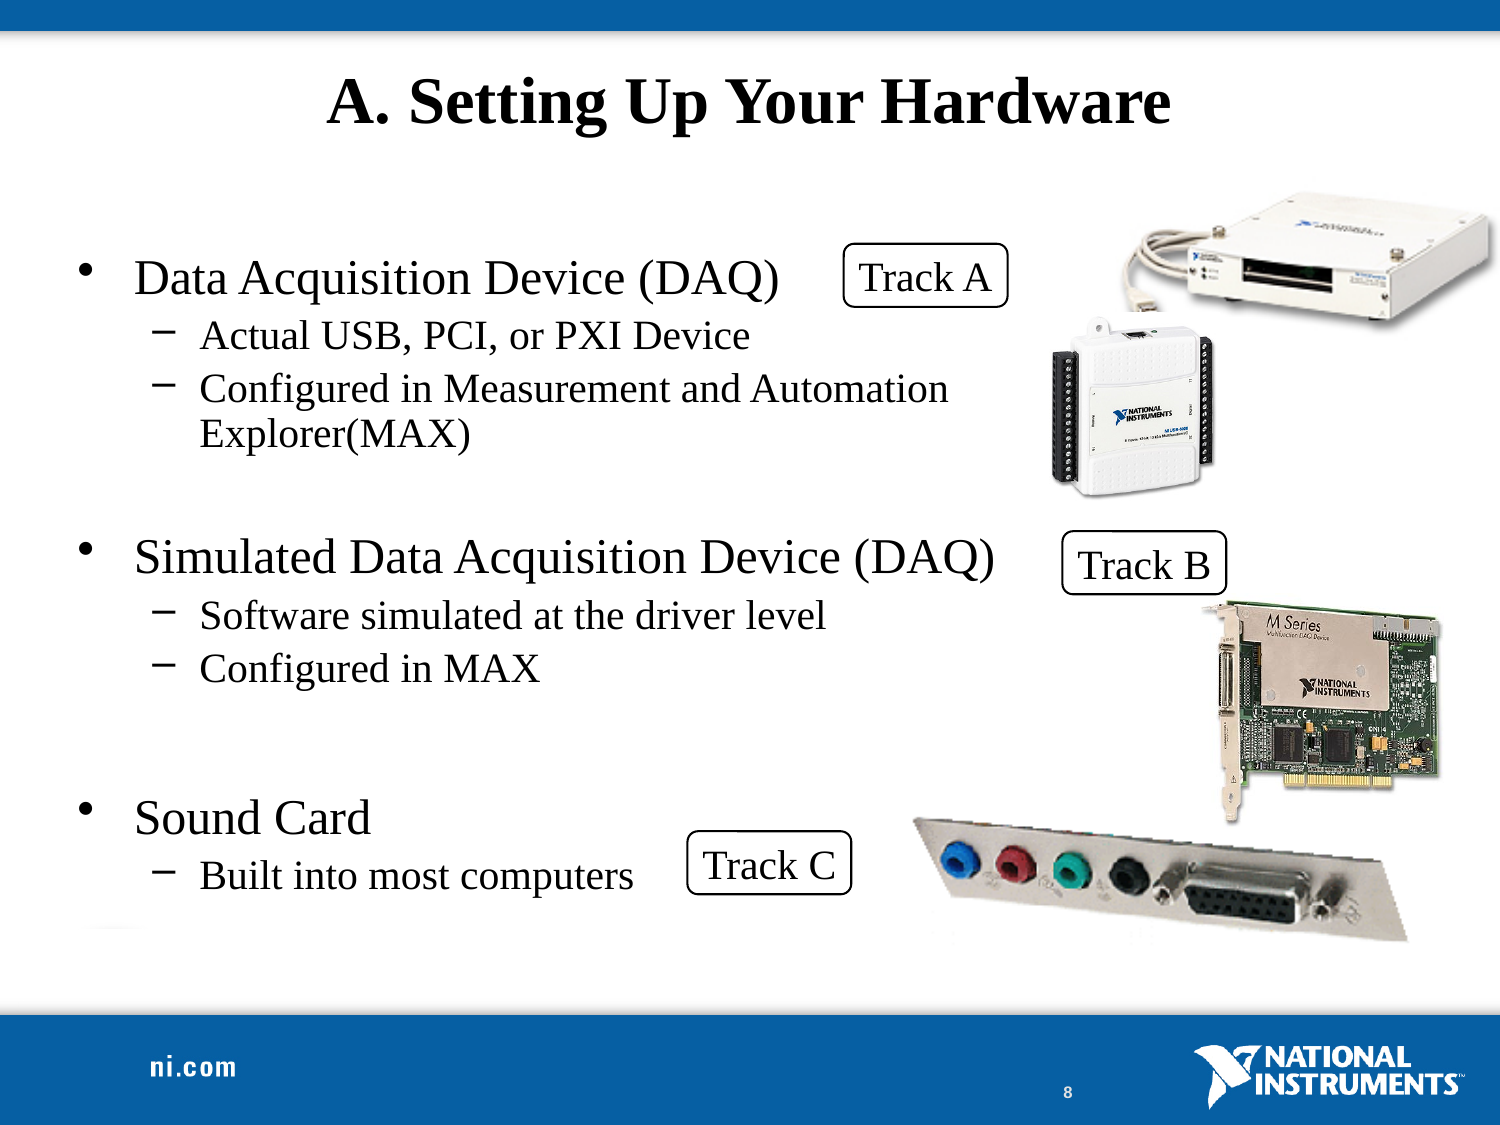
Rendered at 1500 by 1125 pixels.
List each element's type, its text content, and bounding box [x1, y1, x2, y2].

list Data Acquisition Device (DAQ) Actual USB, PCI, or PXI Device Configured in Measurement and Automation Explorer(MAX) Simulated Data Acquisition Device (DAQ) Software simulated at the driver level Configured in MAX Sound Card Built into most computers [62, 243, 1205, 1001]
text_box Track A [843, 243, 1008, 307]
text_box Track C [687, 831, 852, 895]
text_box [905, 812, 1417, 950]
text_box Track B [1062, 531, 1227, 595]
picture [0, 0, 1500, 30]
picture [0, 163, 1500, 1125]
title A. Setting Up Your Hardware [0, 30, 1500, 163]
